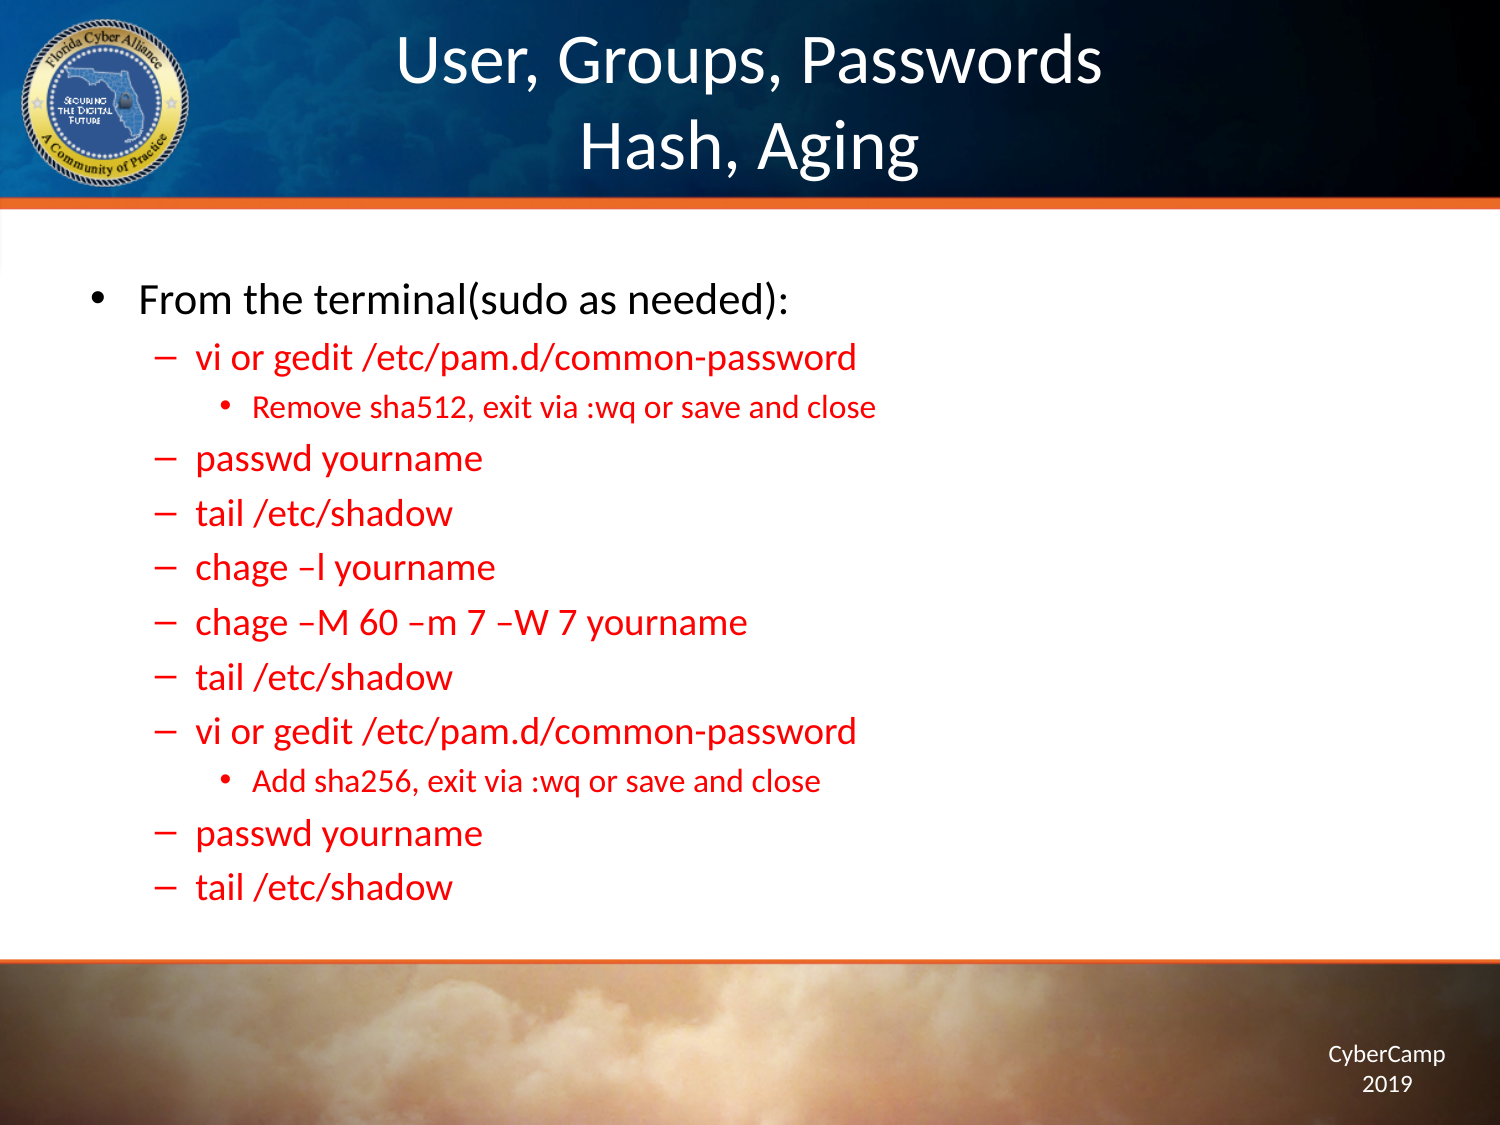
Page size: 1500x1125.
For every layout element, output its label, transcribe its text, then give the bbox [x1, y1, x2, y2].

title User, Groups, Passwords Hash, Aging [75, 4, 1425, 192]
picture [0, 958, 1500, 1125]
picture [0, 0, 1500, 292]
list From the terminal(sudo as needed): vi or gedit /etc/pam.d/common-password Remove sha512, exit via :wq or save and close passwd yourname tail /etc/shadow chage –l yourname chage –M 60 –m 7 –W 7 yourname tail /etc/shadow vi or gedit /etc/pam.d/common-password Add sha256, exit via :wq or save and close passwd yourname tail /etc/shadow [75, 262, 1425, 925]
